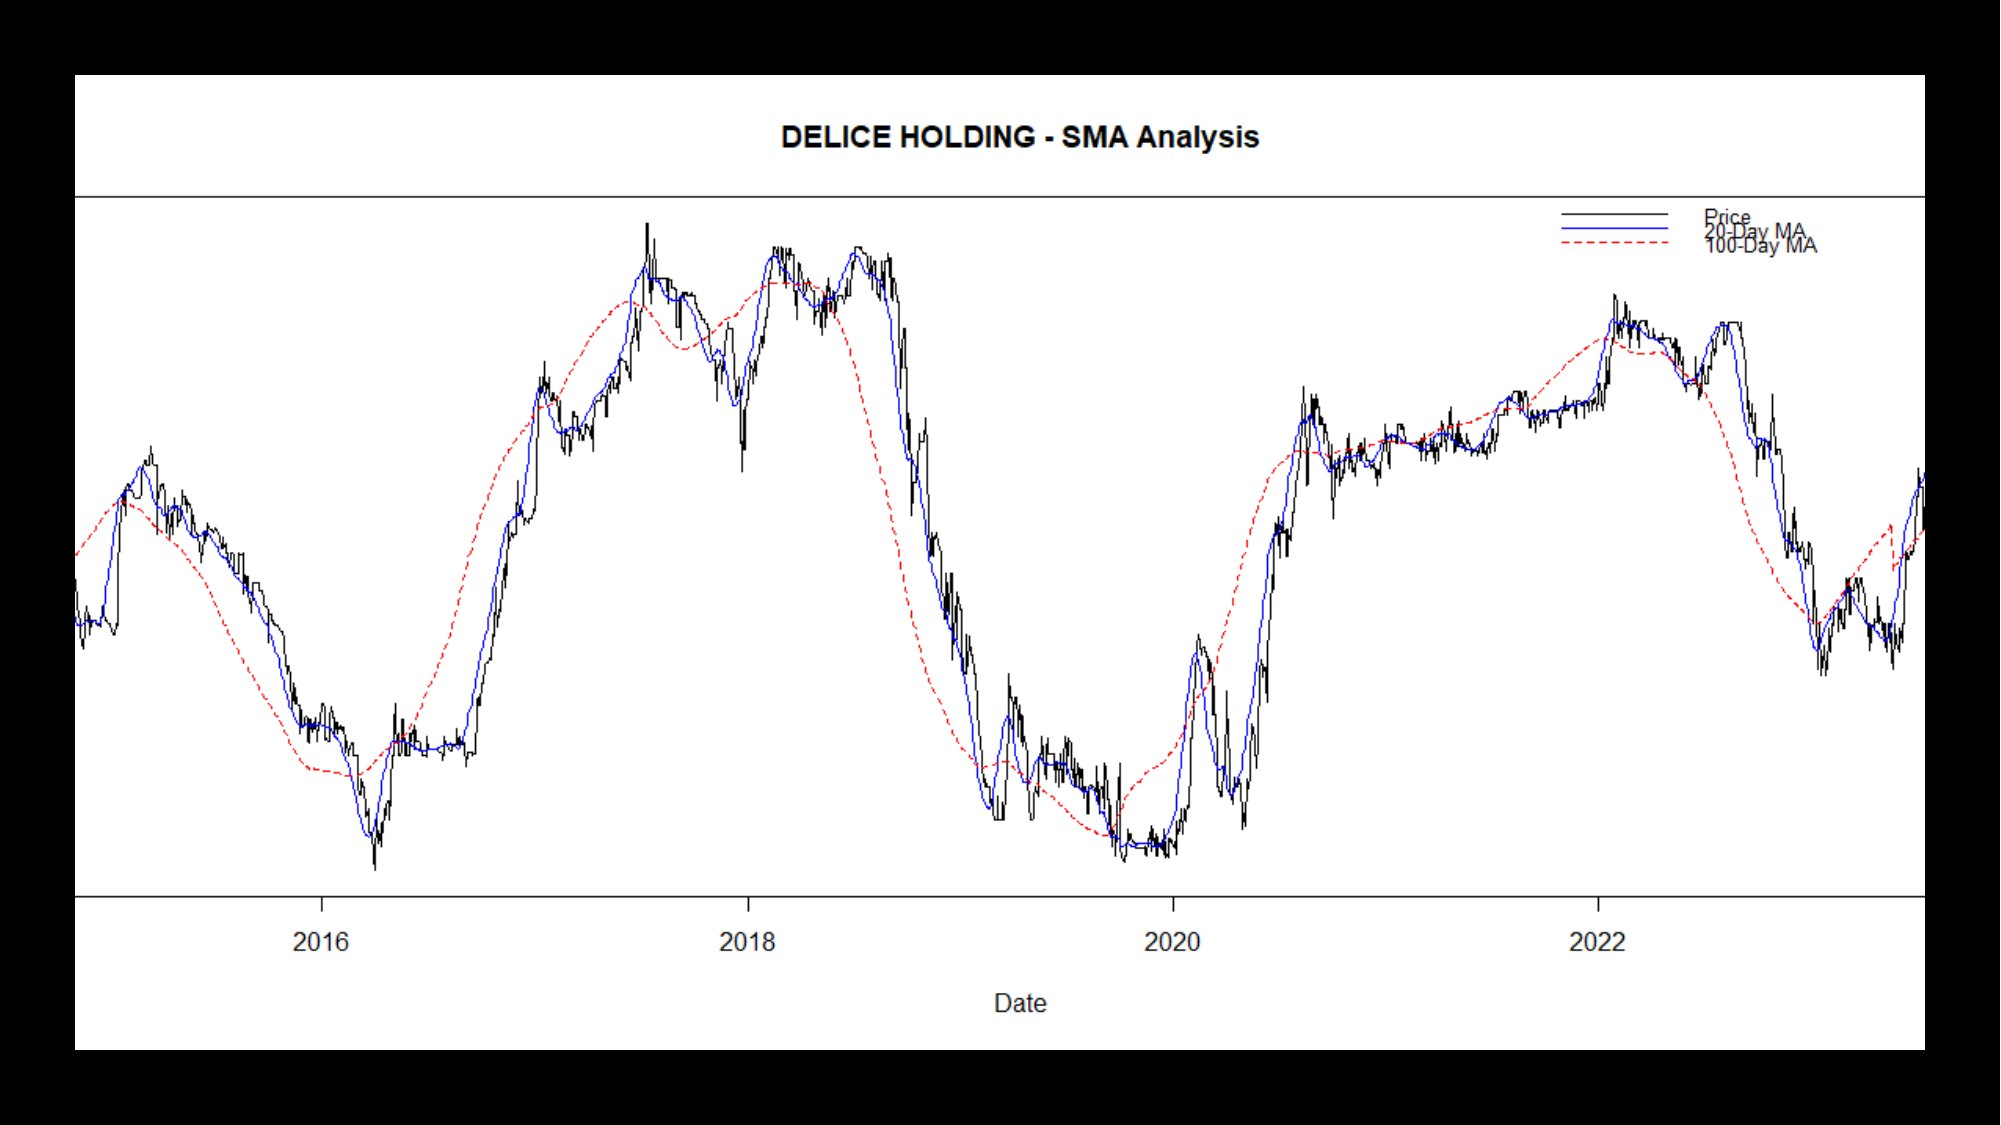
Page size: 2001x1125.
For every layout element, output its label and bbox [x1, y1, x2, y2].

picture [74, 74, 1926, 1051]
